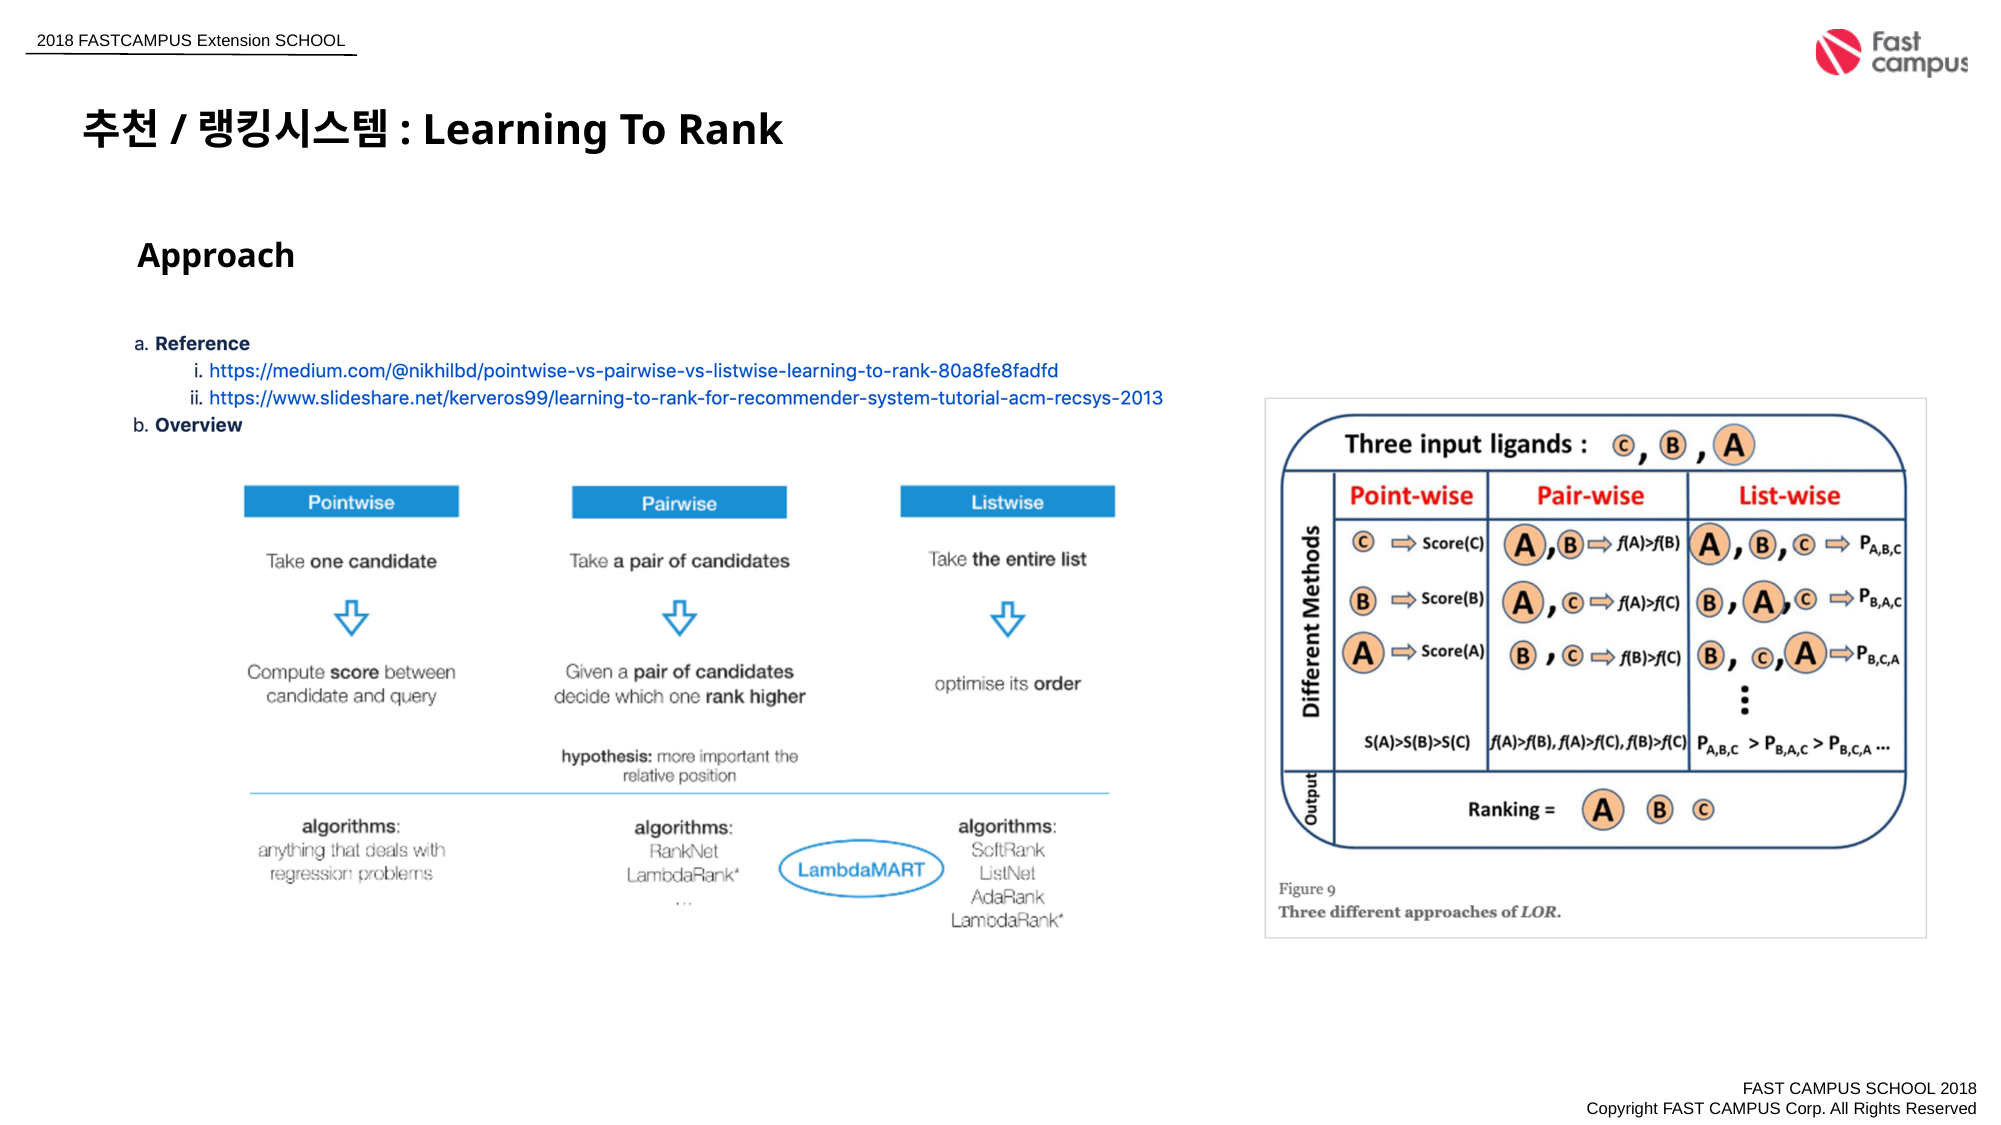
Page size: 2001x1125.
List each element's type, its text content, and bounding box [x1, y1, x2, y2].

text_box Approach [122, 227, 1800, 342]
picture [122, 331, 1179, 948]
text_box 추천/랭킹시스템: Learning To Rank [68, 95, 1198, 161]
picture [1255, 389, 1941, 948]
